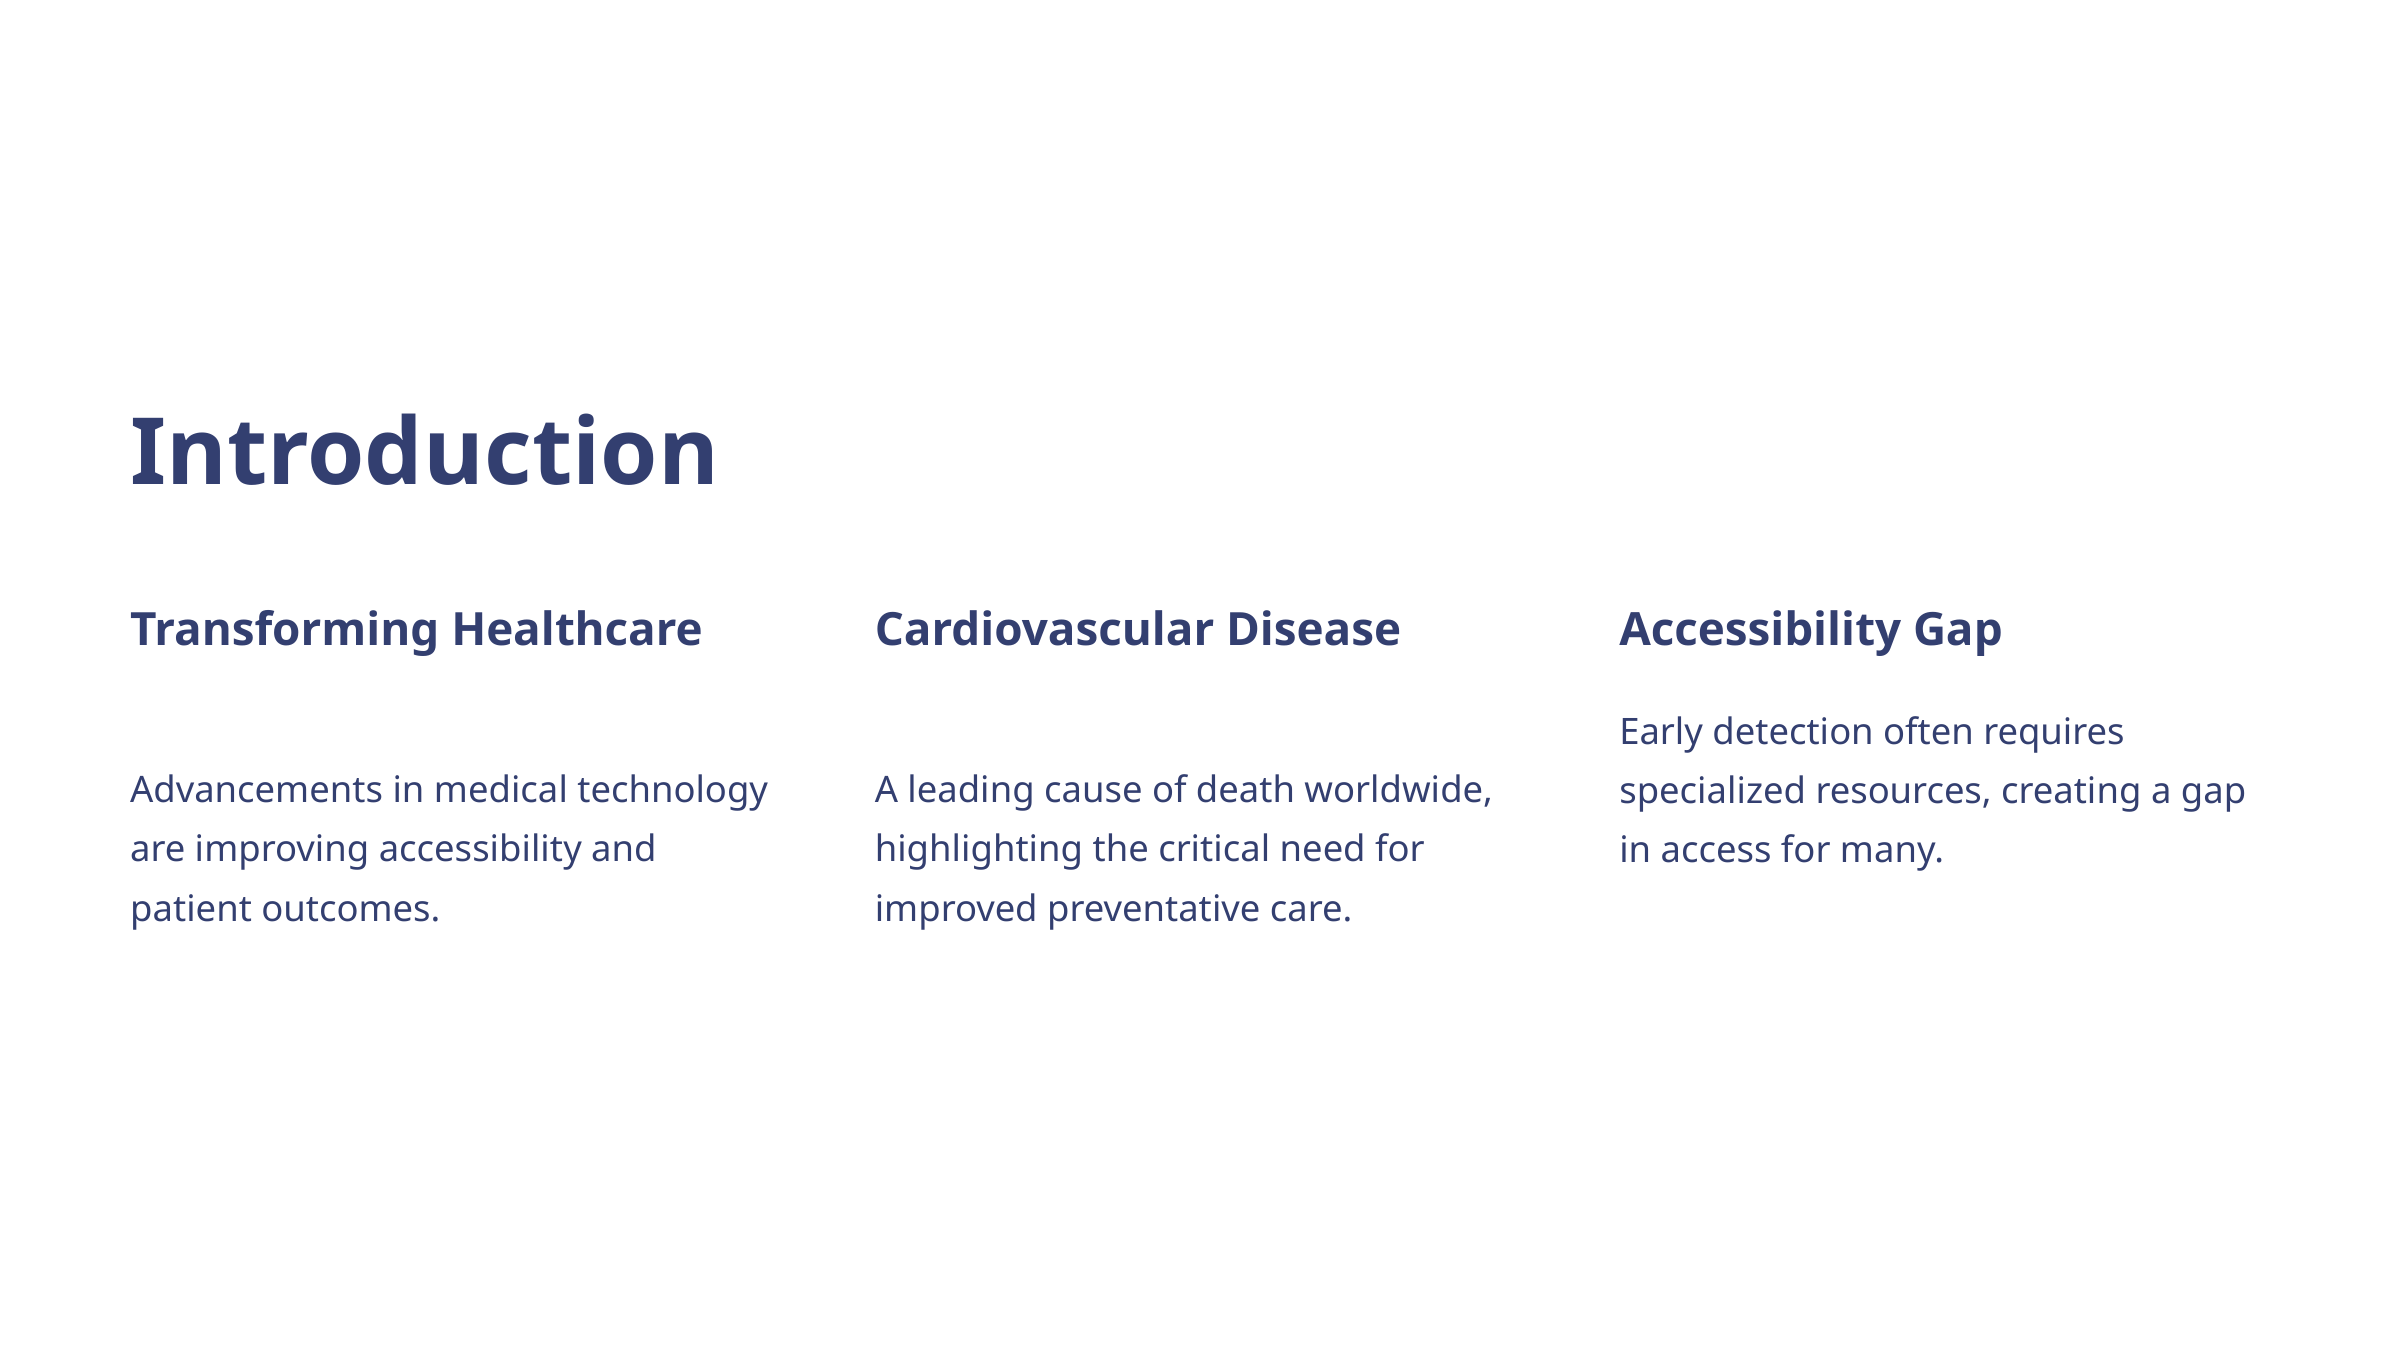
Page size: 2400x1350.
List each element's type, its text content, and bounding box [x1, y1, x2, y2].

text_box Cardiovascular Disease [874, 596, 1528, 714]
text_box Early detection often requires specialized resources, creating a gap in access for many. [1619, 692, 2272, 871]
text_box Introduction [130, 387, 1061, 504]
text_box A leading cause of death worldwide, highlighting the critical need for improved preventative care. [874, 750, 1528, 929]
text_box Accessibility Gap [1619, 596, 2129, 655]
text_box Transforming Healthcare [130, 596, 783, 714]
text_box Advancements in medical technology are improving accessibility and patient outcomes. [130, 750, 783, 929]
